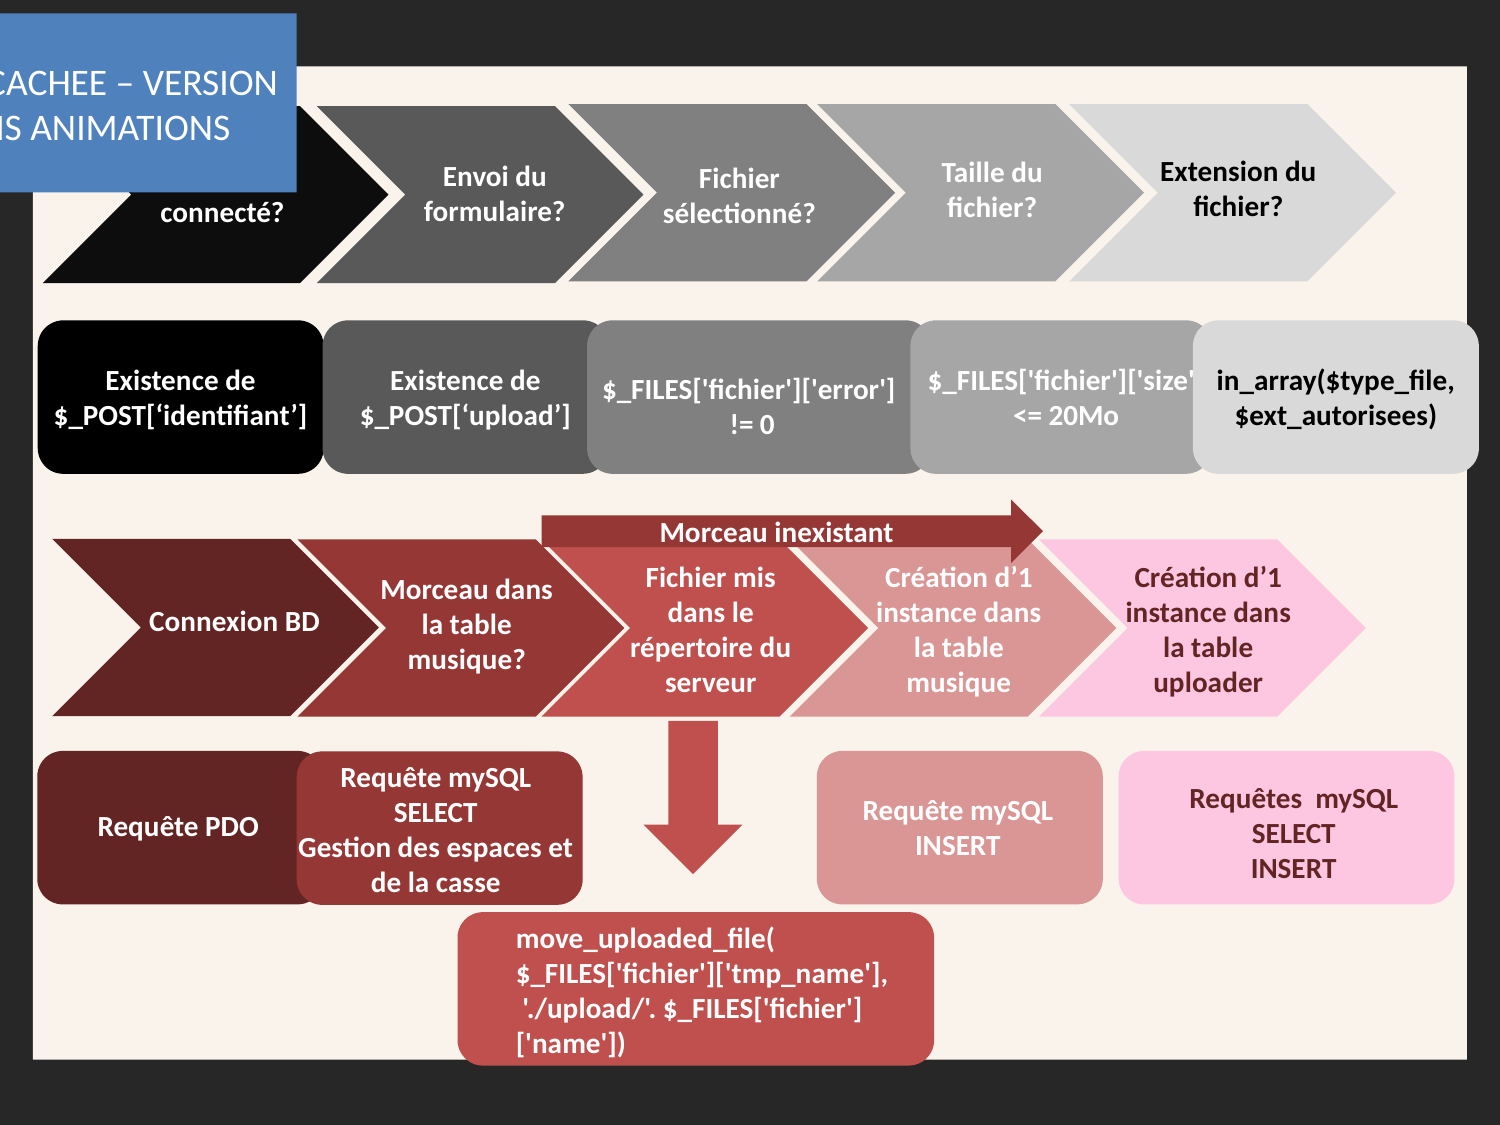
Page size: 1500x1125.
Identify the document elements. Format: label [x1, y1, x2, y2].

text_box [19, 750, 276, 905]
text_box [316, 105, 565, 284]
text_box [22, 320, 304, 475]
text_box [799, 750, 1117, 905]
text_box [297, 539, 536, 717]
text_box [277, 750, 595, 908]
text_box [1118, 750, 1469, 905]
text_box [817, 103, 1067, 282]
text_box [541, 499, 1044, 564]
text_box [457, 911, 935, 1104]
text_box [1069, 103, 1397, 282]
text_box [306, 320, 568, 475]
text_box [42, 105, 315, 284]
text_box [570, 320, 905, 475]
text_box [1119, 539, 1366, 717]
text_box [541, 571, 784, 717]
text_box [907, 320, 1175, 475]
picture [0, 0, 1500, 1125]
text_box [789, 539, 1117, 717]
text_box [51, 538, 296, 717]
text_box [1177, 320, 1495, 475]
text_box [568, 103, 816, 282]
